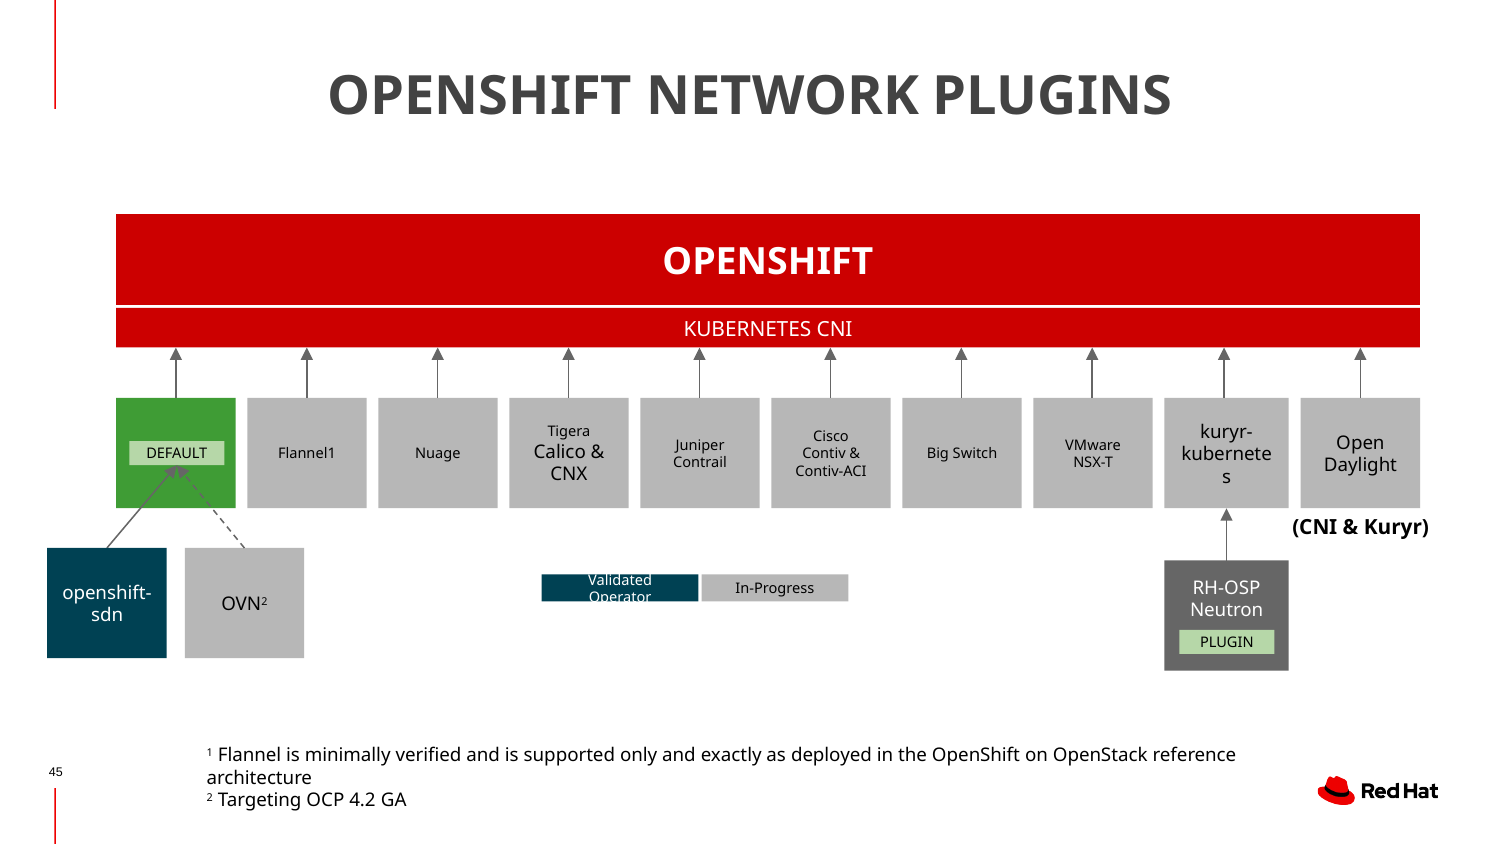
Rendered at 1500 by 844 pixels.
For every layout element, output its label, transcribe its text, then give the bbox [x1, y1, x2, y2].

text_box (CNI & Kuryr) [1274, 498, 1447, 564]
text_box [106, 464, 175, 549]
text_box RH-OSP Neutron [1164, 560, 1289, 671]
text_box OPENSHIFT [116, 214, 1420, 305]
text_box Big Switch [902, 397, 1022, 509]
text_box kuryr- kubernetes [1164, 397, 1289, 509]
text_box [176, 464, 245, 549]
text_box Open Daylight [1300, 397, 1421, 509]
text_box OVN2 [184, 547, 305, 659]
text_box openshift-sdn [47, 547, 167, 659]
text_box VMware NSX-T [1033, 397, 1153, 509]
text_box Flannel1 [247, 397, 367, 509]
text_box PLUGIN [1179, 629, 1275, 654]
text_box Validated Operator [541, 574, 699, 602]
text_box Juniper Contrail [640, 397, 760, 509]
text_box Cisco Contiv & Contiv-ACI [771, 397, 891, 509]
text_box [116, 397, 236, 463]
text_box In-Progress [701, 574, 849, 602]
picture [1317, 776, 1438, 805]
text_box DEFAULT [129, 441, 225, 463]
text_box 1 Flannel is minimally verified and is supported only and exactly as deployed in the OpenShift on OpenStack reference architecture 2 Targeting OCP 4.2 GA [191, 727, 1309, 806]
title OPENSHIFT NETWORK PLUGINS [51, 60, 1449, 155]
text_box KUBERNETES CNI [116, 307, 1420, 348]
text_box Nuage [378, 397, 498, 509]
text_box Tigera Calico & CNX [509, 397, 629, 509]
slide_number ‹#› [23, 739, 89, 804]
